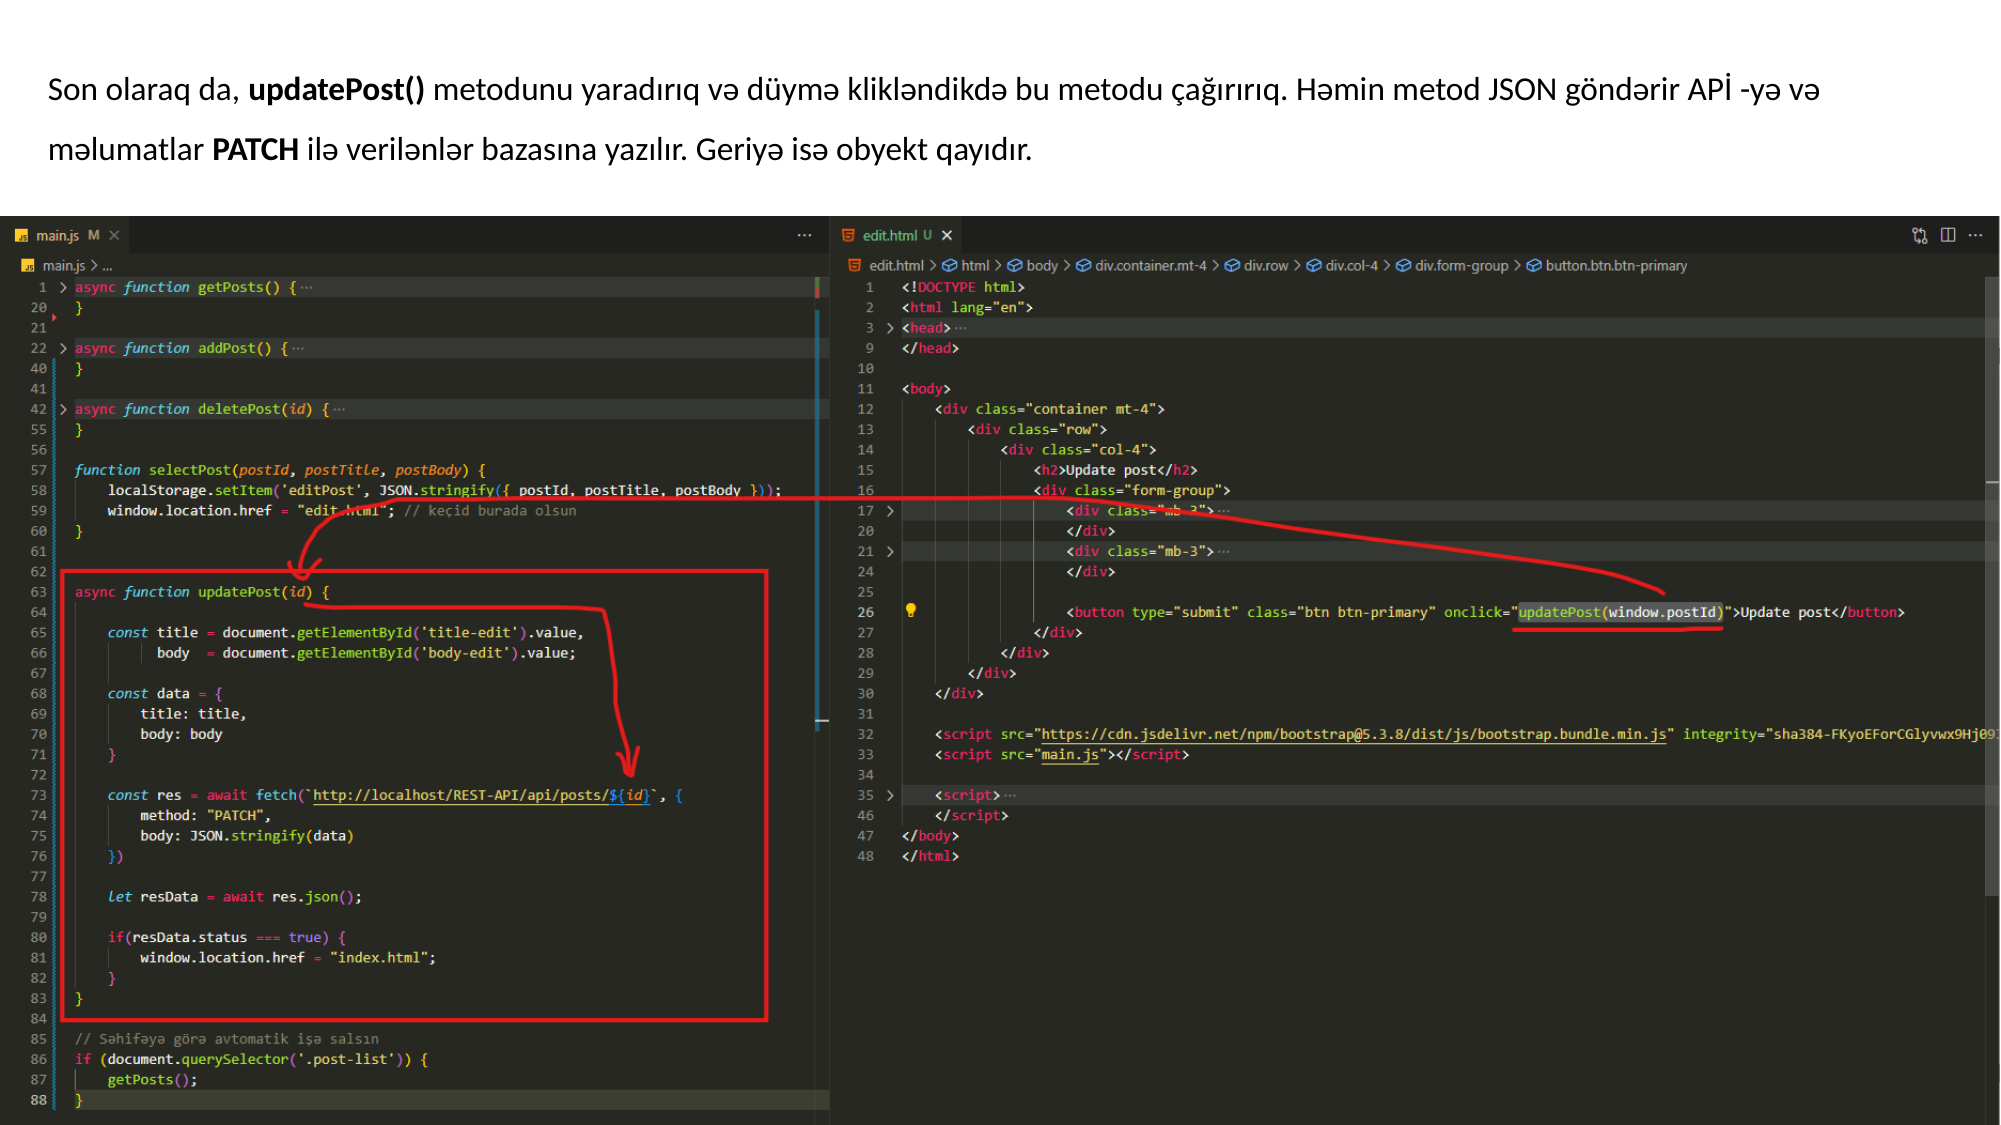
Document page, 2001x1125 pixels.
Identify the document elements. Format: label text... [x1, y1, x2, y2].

text_box Son olaraq da, updatePost() metodunu yaradırıq və düymə klikləndikdə bu metodu çağırırıq. Həmin metod JSON göndərir APİ -yə və məlumatlar PATCH ilə verilənlər bazasına yazılır. Geriyə isə obyekt qayıdır. [33, 40, 1973, 175]
picture [0, 216, 2000, 1125]
